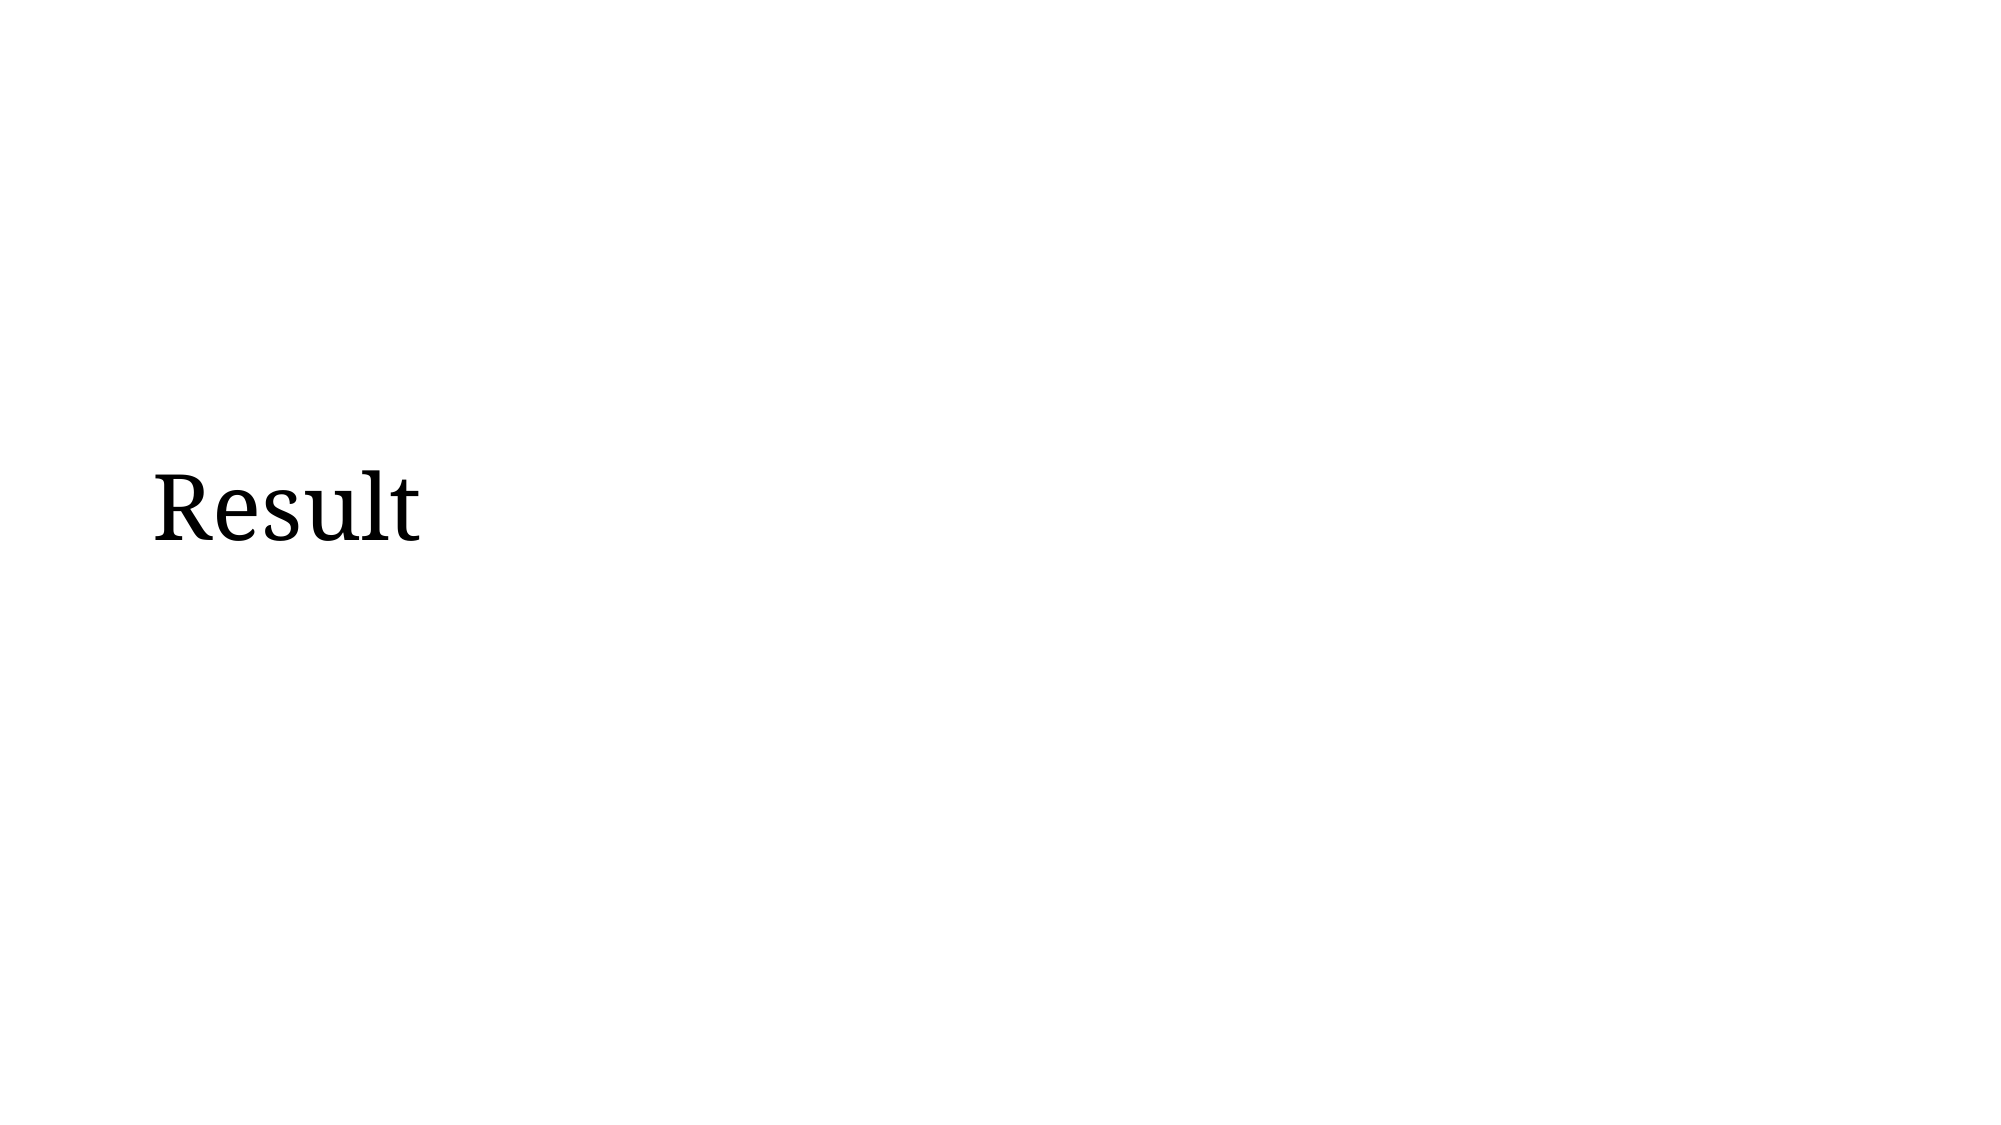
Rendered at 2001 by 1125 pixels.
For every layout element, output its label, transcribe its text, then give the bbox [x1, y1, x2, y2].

text_box Result [137, 453, 1863, 672]
